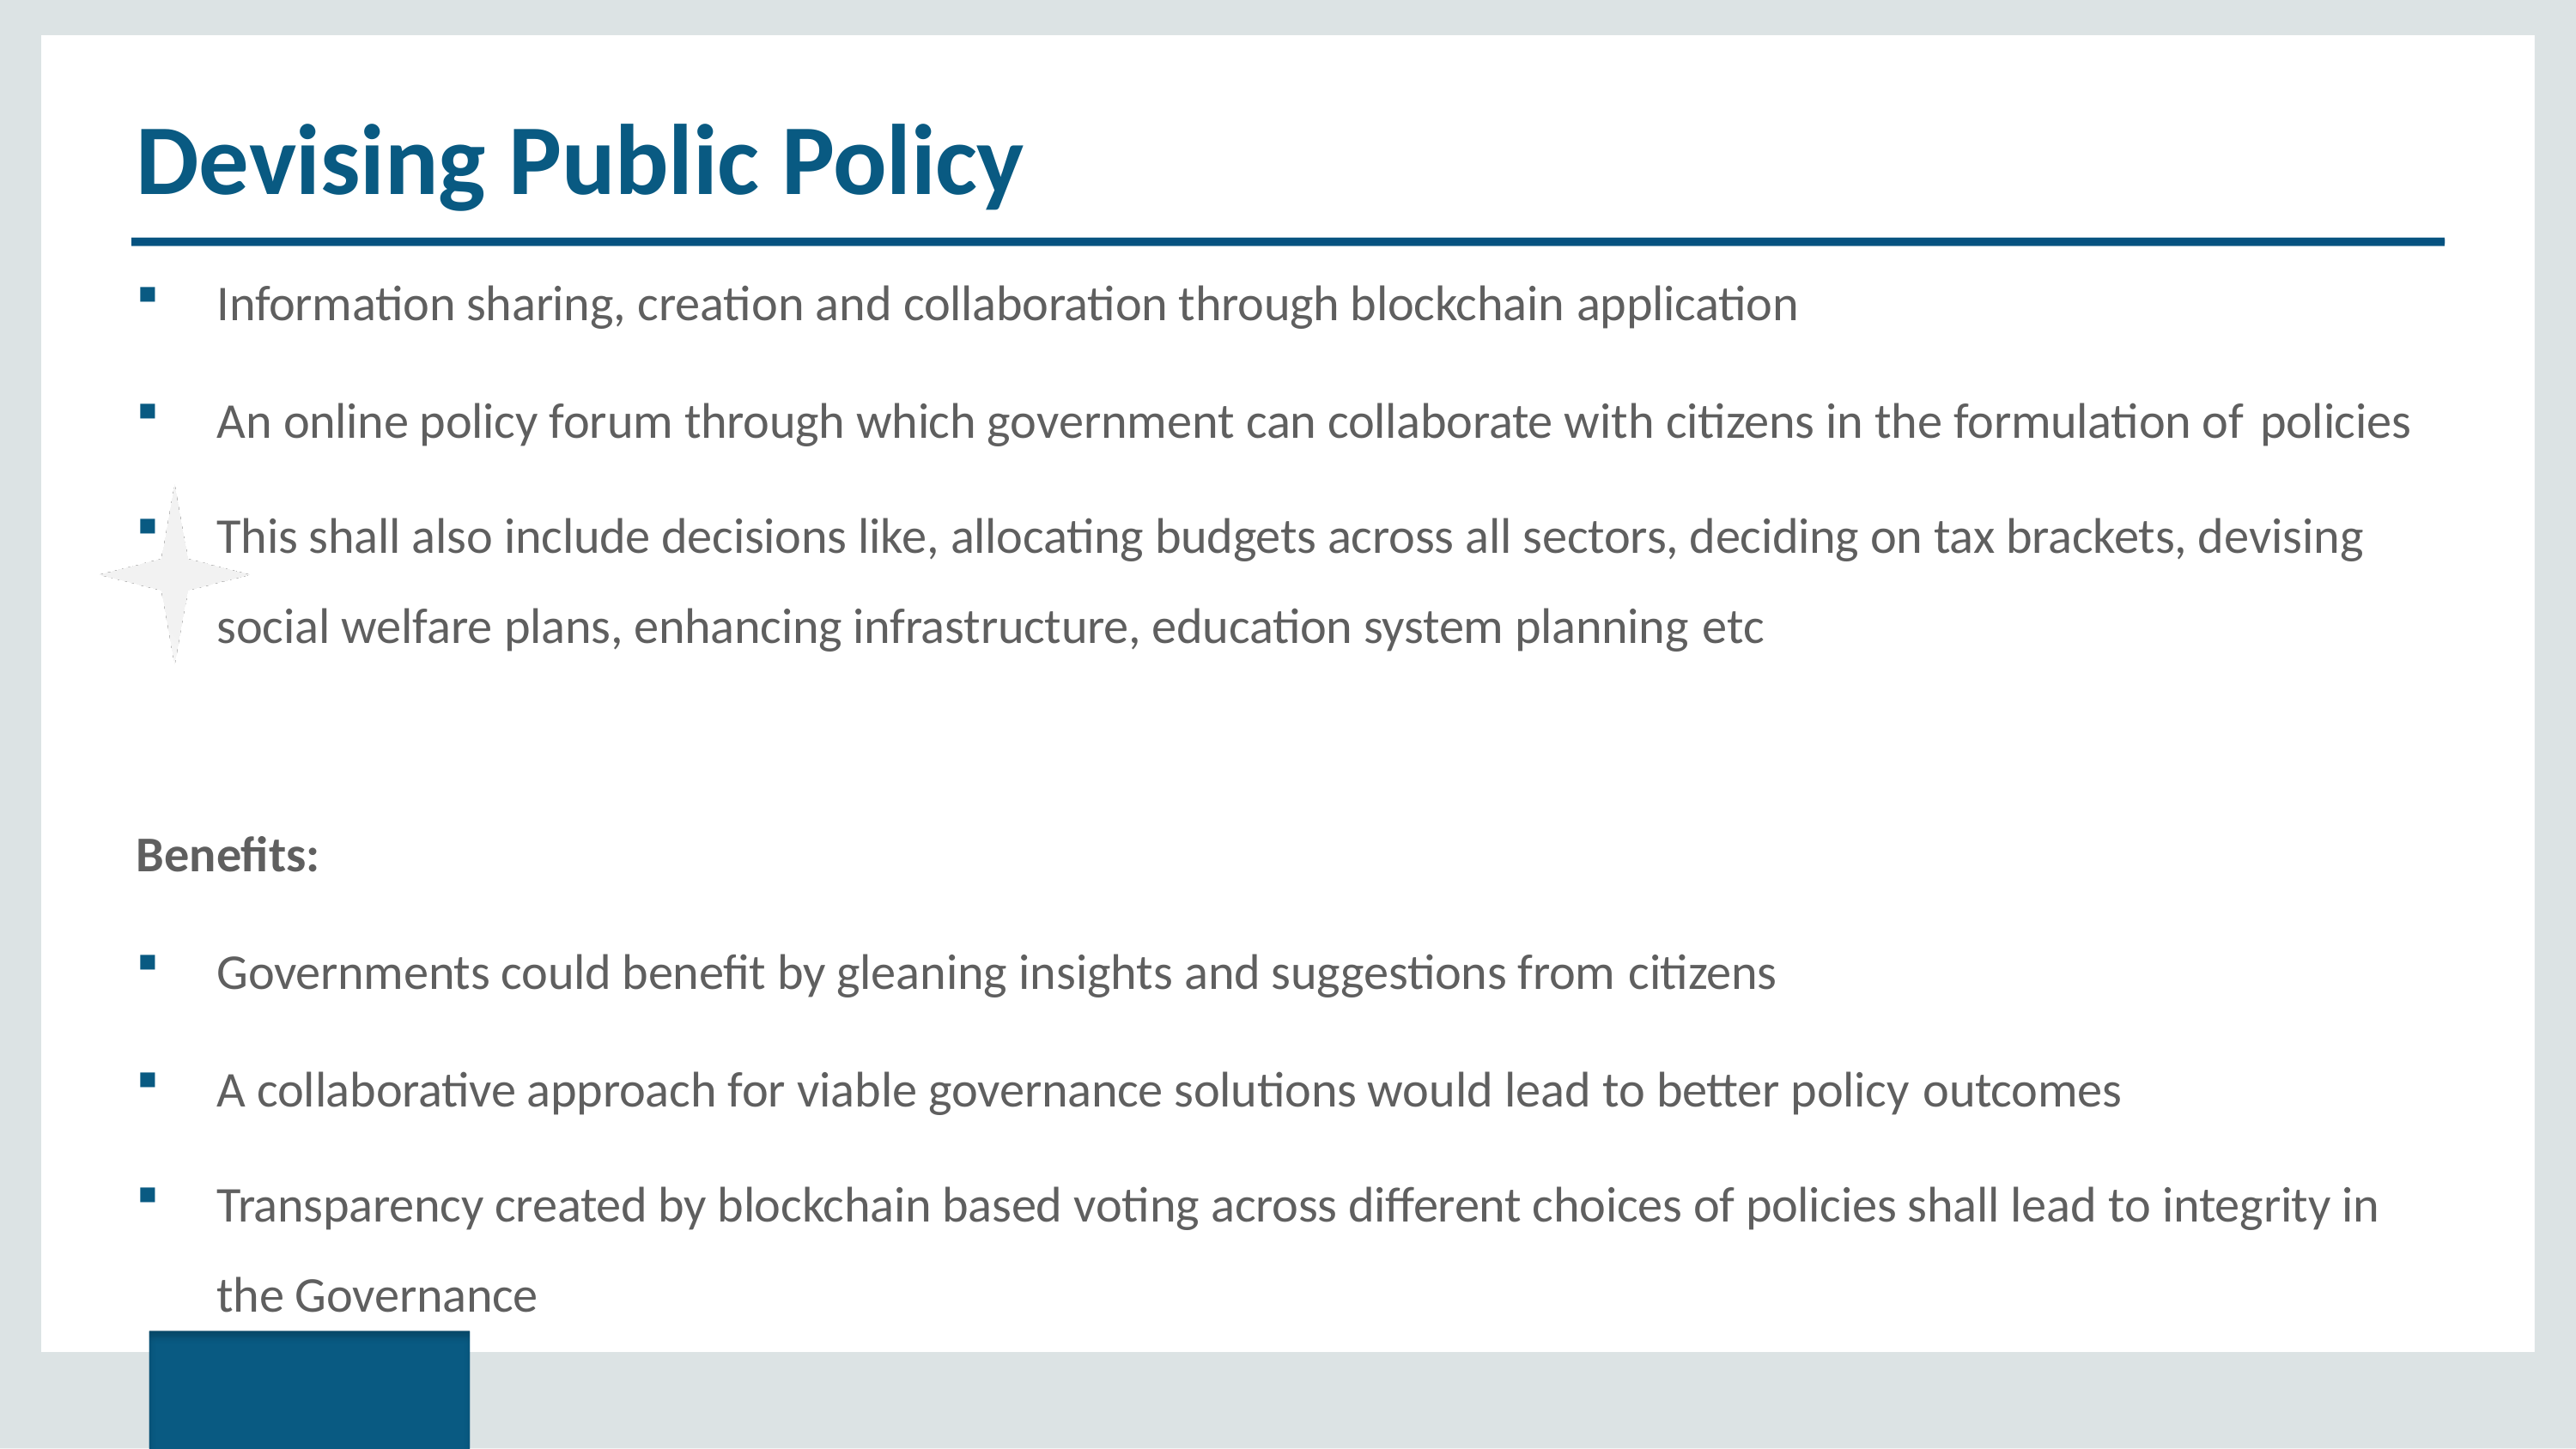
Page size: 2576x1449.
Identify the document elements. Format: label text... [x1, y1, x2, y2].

text_box [149, 1331, 471, 1449]
title Devising Public Policy [132, 91, 1033, 266]
text_box Information sharing, creation and collaboration through blockchain application An online policy forum through which government can collaborate with citizens in the formulation of policies This shall also include decisions like, allocating budgets across all sectors, deciding on tax brackets, devising social welfare plans, enhancing infrastructure, education system planning etc [132, 266, 2441, 653]
text_box Benefits: Governments could benefit by gleaning insights and suggestions from citizens A collaborative approach for viable governance solutions would lead to better policy outcomes Transparency created by blockchain based voting across different choices of policies shall lead to integrity in the Governance [132, 817, 2425, 1322]
text_box [1033, 239, 2445, 244]
text_box [99, 484, 250, 664]
